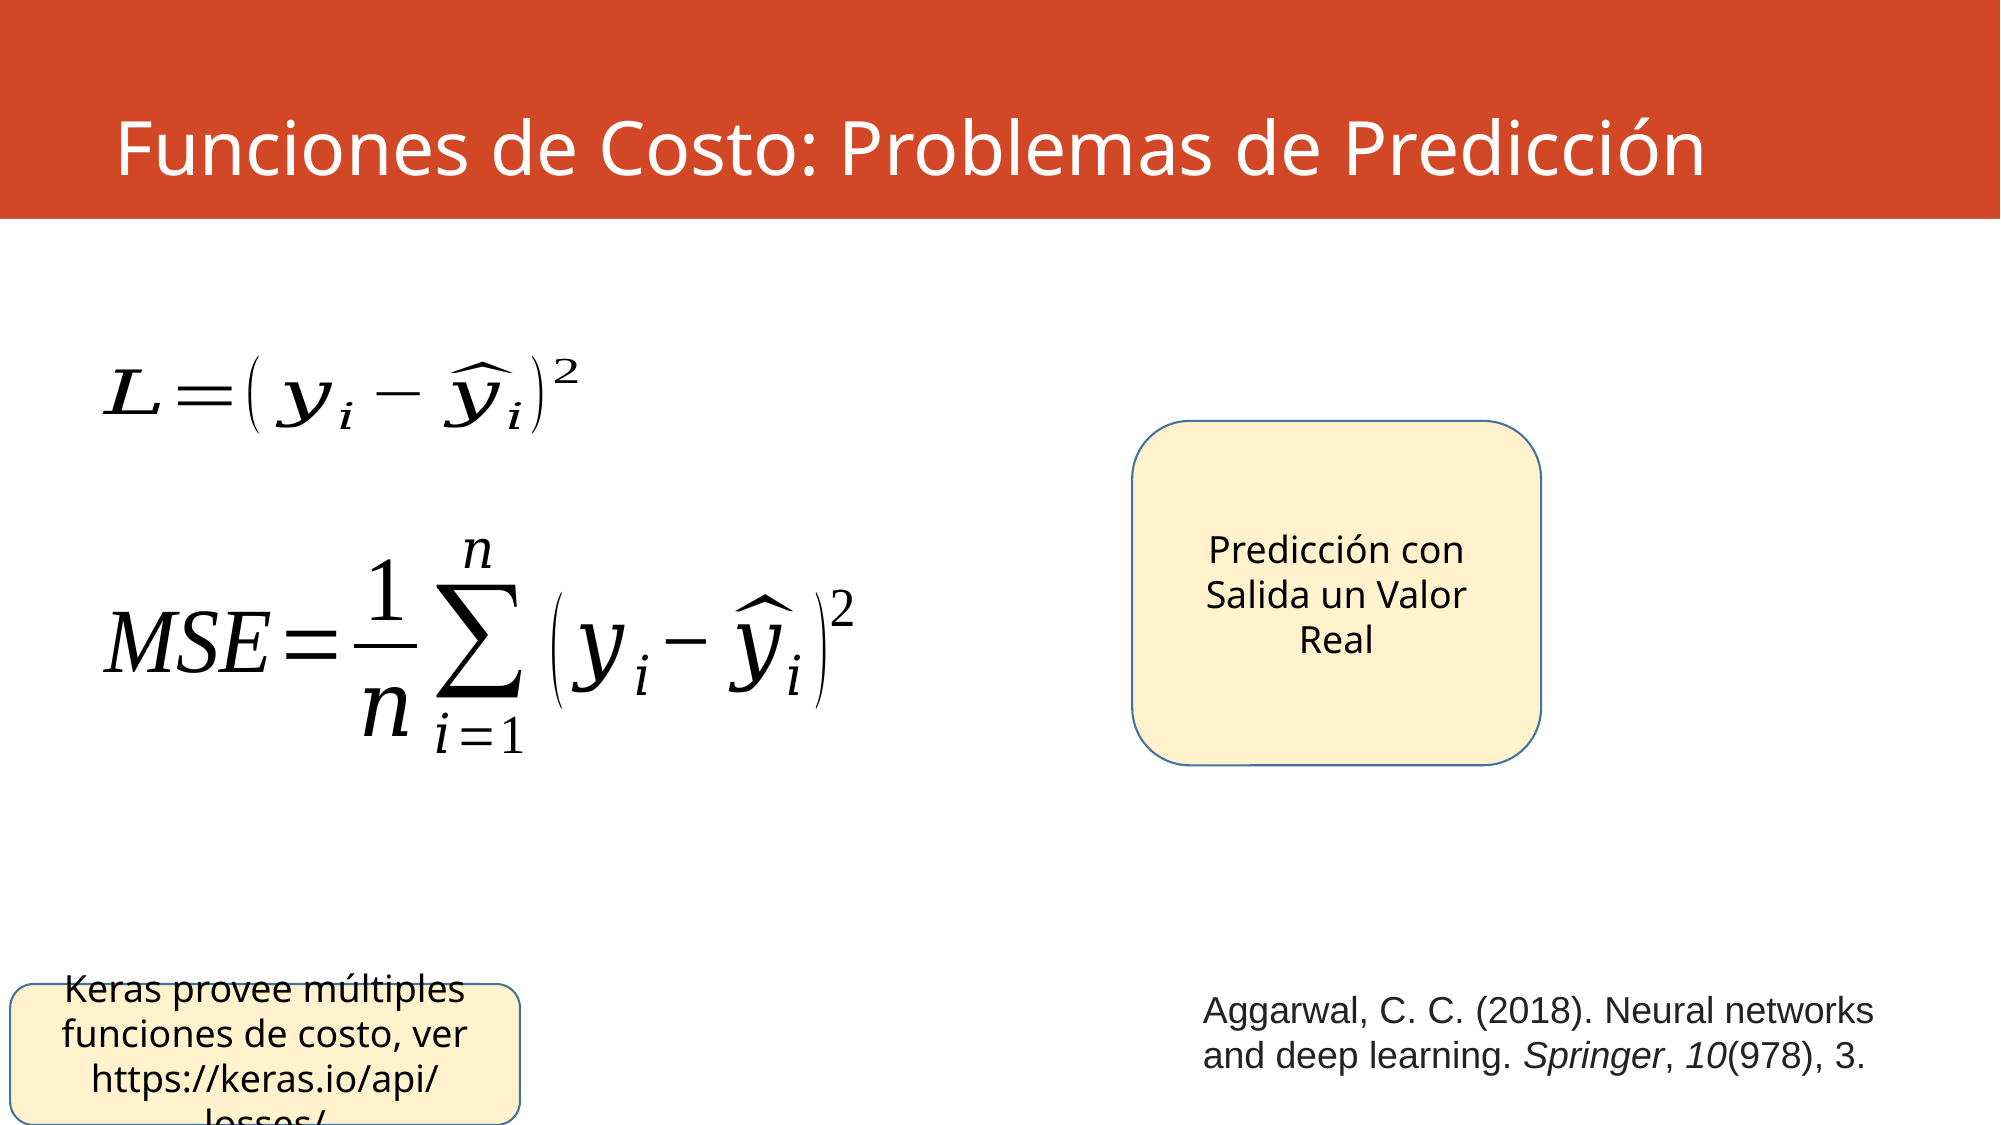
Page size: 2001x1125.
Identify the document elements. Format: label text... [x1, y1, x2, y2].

title Funciones de Costo: Problemas de Predicción [99, 0, 1863, 199]
text_box Keras provee múltiples funciones de costo, ver https://keras.io/api/losses/ [9, 982, 521, 1125]
text_box Predicción con Salida un Valor Real [1131, 419, 1543, 767]
text_box Aggarwal, C. C. (2018). Neural networks and deep learning. Springer, 10(978), 3. [1188, 978, 1954, 1083]
